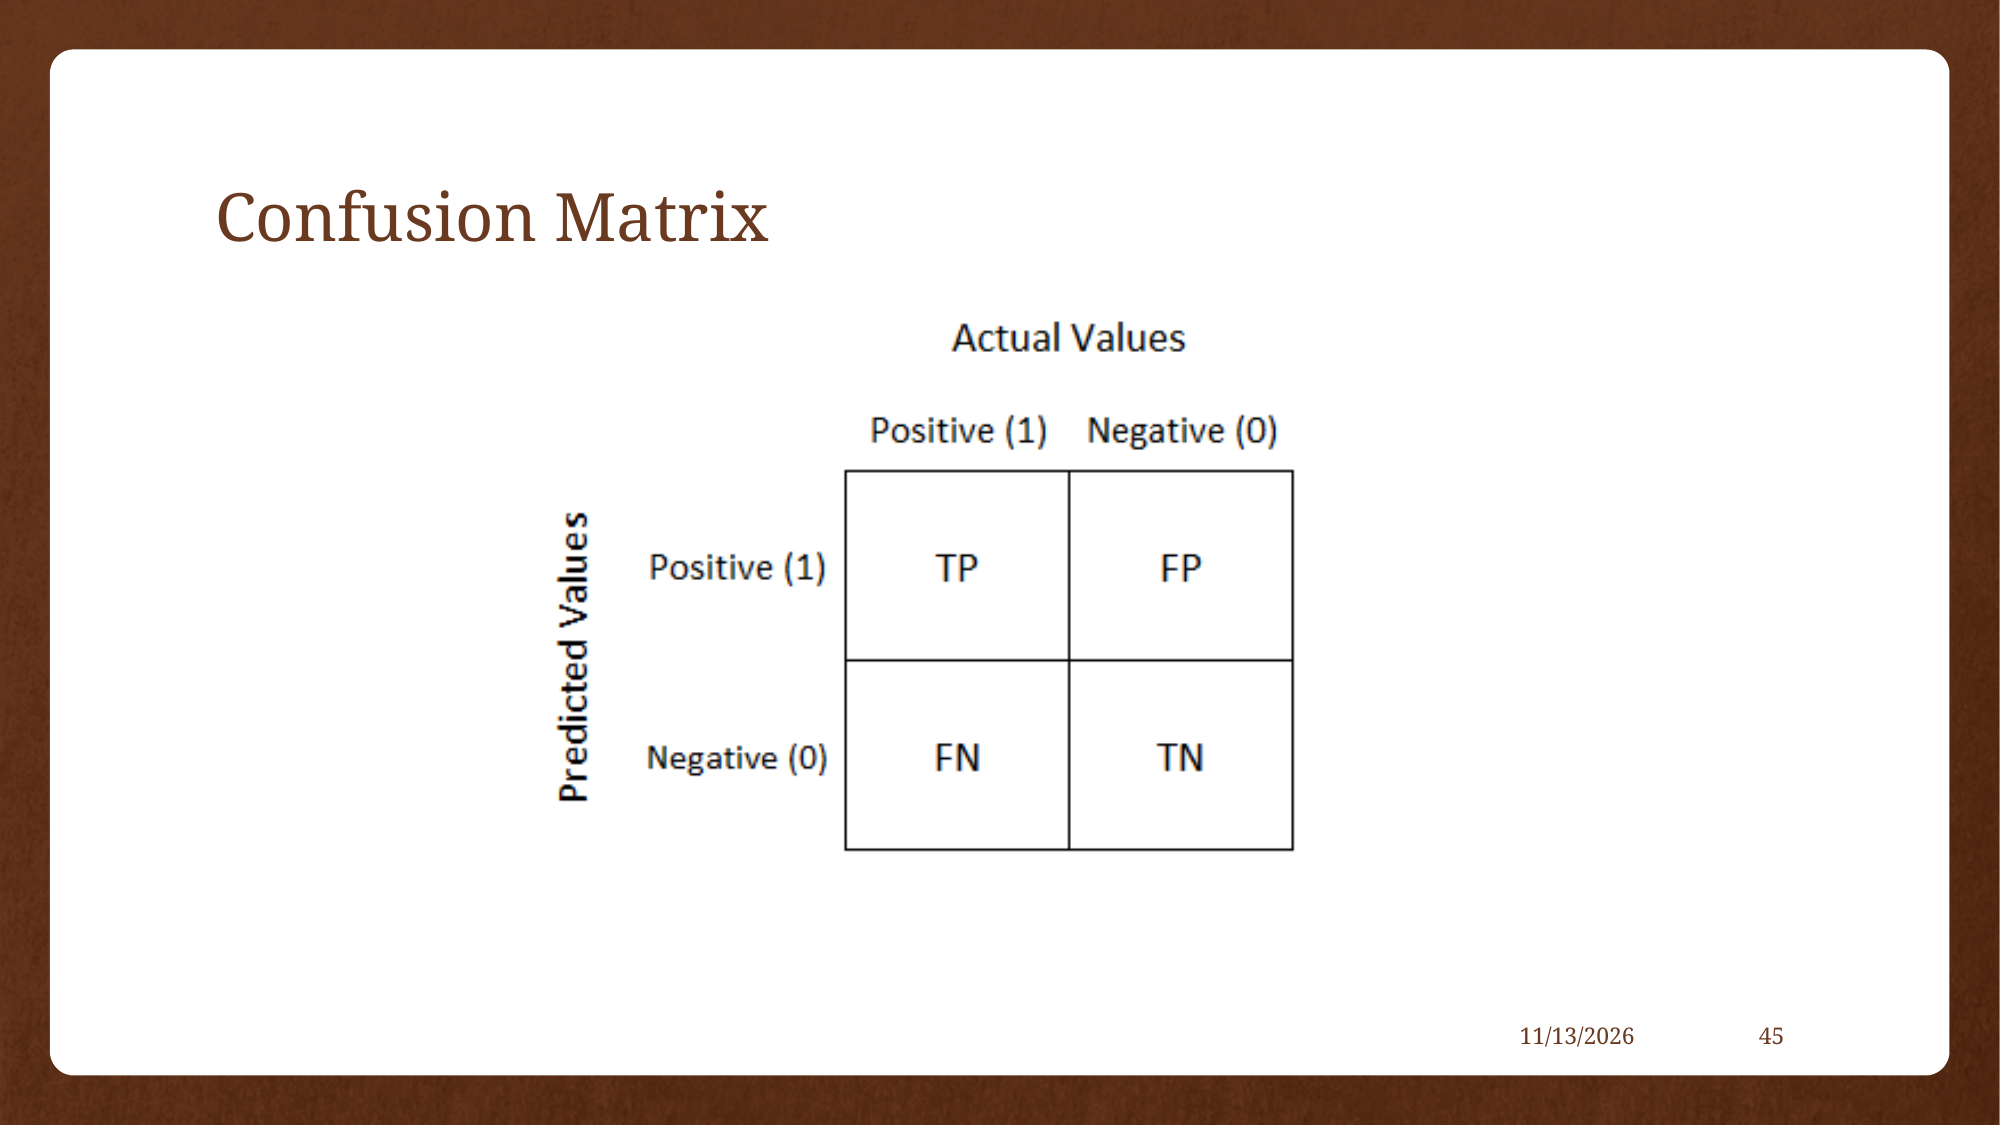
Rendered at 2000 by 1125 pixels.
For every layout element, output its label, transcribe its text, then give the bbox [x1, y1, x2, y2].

slide_number 45 [1682, 1012, 1800, 1063]
title Confusion Matrix [199, 70, 1800, 263]
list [503, 263, 1315, 872]
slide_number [1449, 1012, 1650, 1063]
